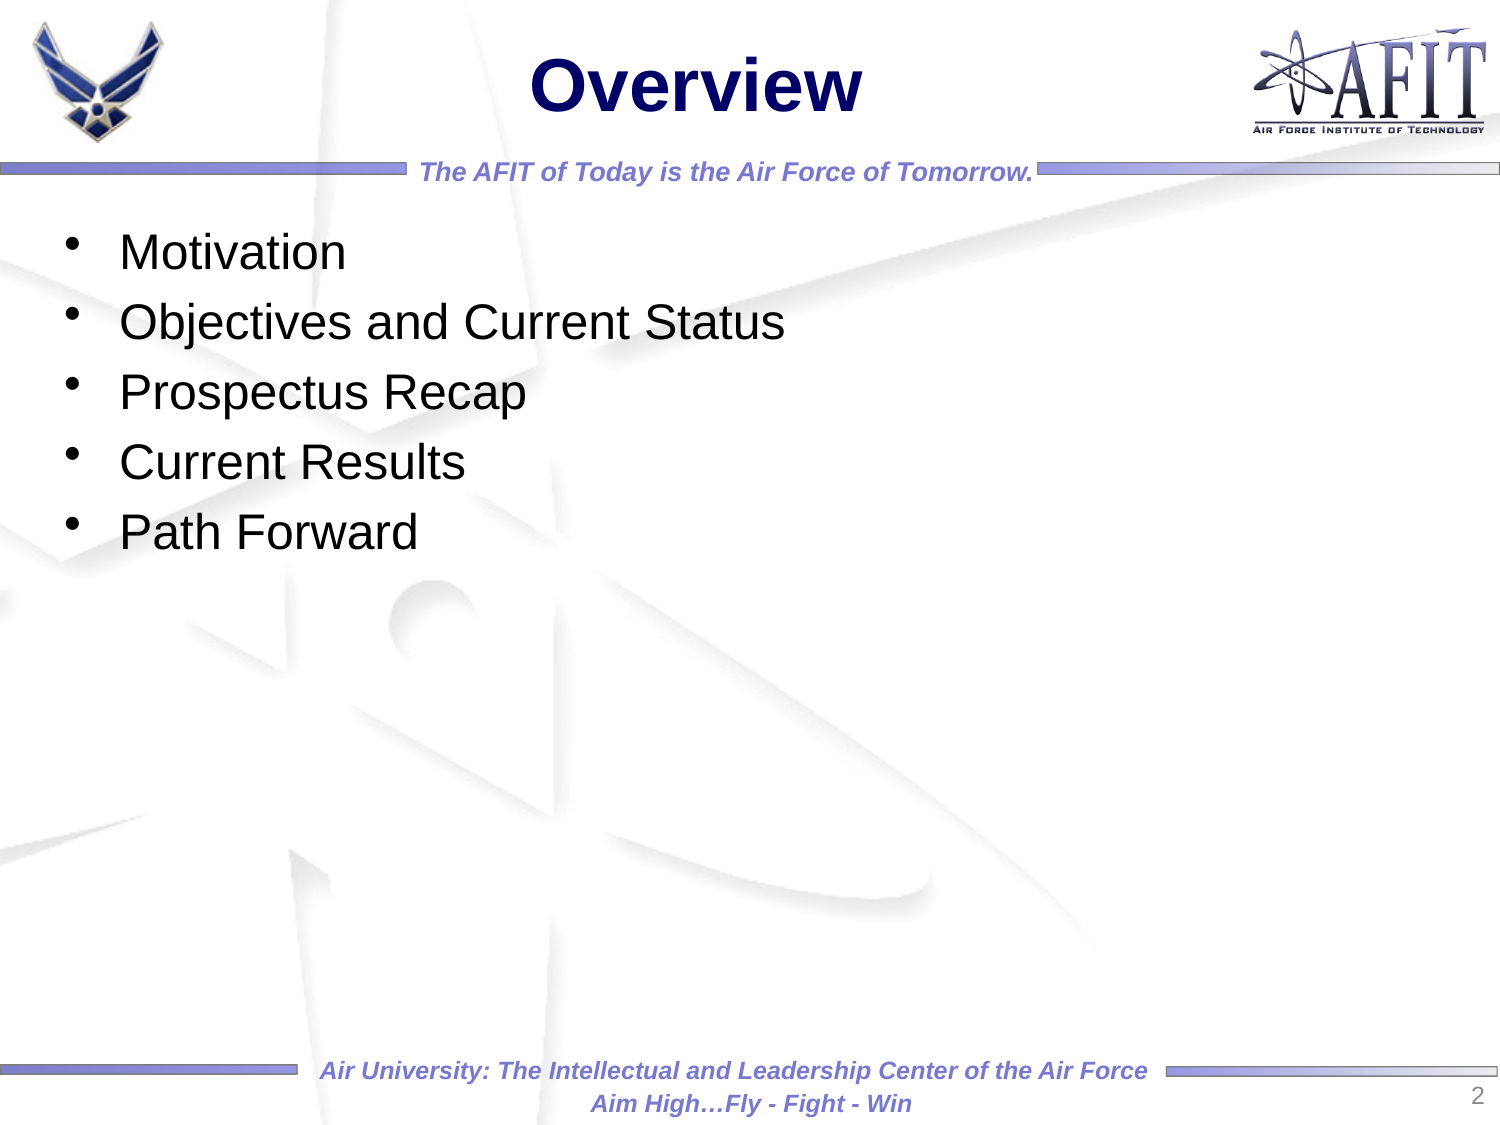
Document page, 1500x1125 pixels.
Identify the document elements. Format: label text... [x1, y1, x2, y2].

picture [32, 21, 162, 143]
slide_number 2 [1149, 1065, 1500, 1125]
list Motivation Objectives and Current Status Prospectus Recap Current Results Path Forward [50, 212, 1450, 1013]
title Overview [162, 0, 1251, 163]
